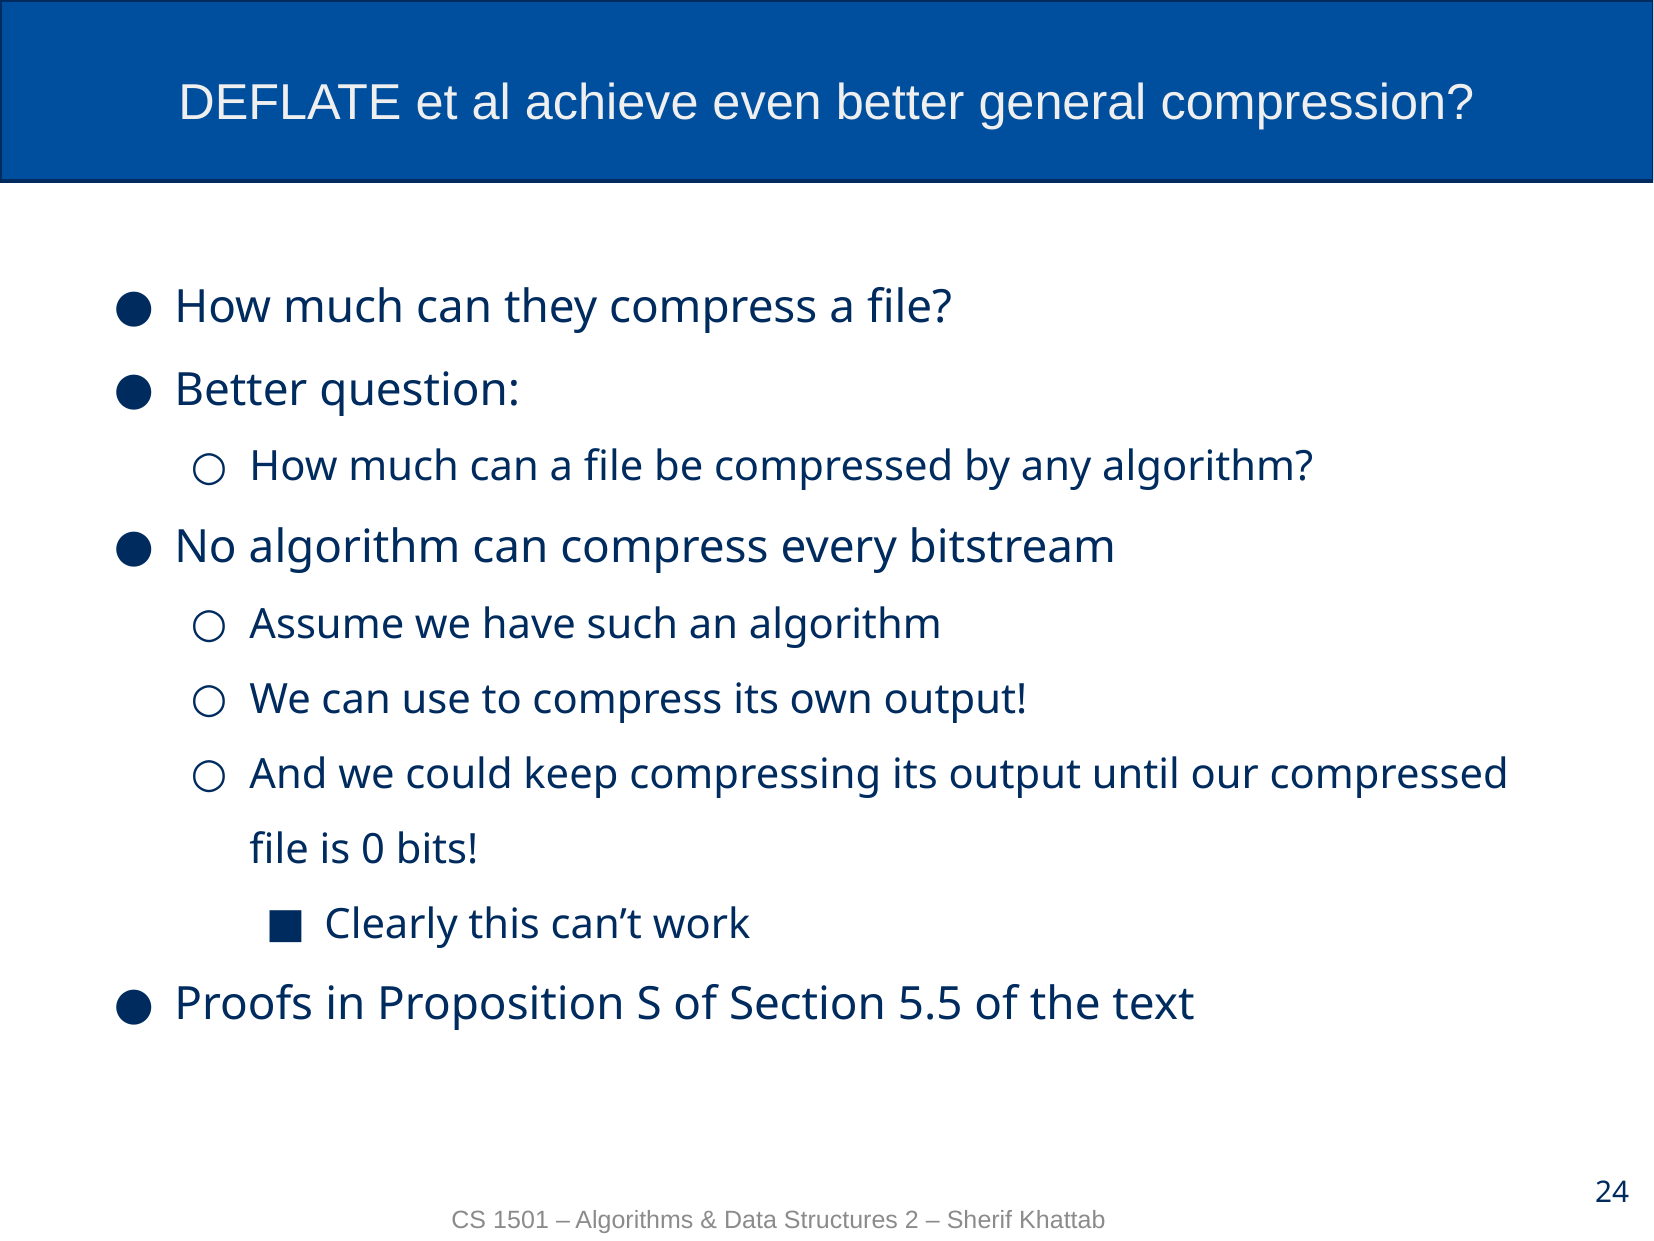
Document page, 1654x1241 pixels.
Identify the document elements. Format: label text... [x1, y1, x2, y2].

list How much can they compress a file? Better question: How much can a file be compressed by any algorithm? No algorithm can compress every bitstream Assume we have such an algorithm We can use to compress its own output! And we could keep compressing its output until our compressed file is 0 bits! Clearly this can’t work Proofs in Proposition S of Section 5.5 of the text [82, 232, 1571, 1188]
footer CS 1501 – Algorithms & Data Structures 2 – Sherif Khattab [402, 1185, 1157, 1241]
slide_number 24 [1546, 1145, 1647, 1241]
title DEFLATE et al achieve even better general compression? [82, 36, 1571, 146]
